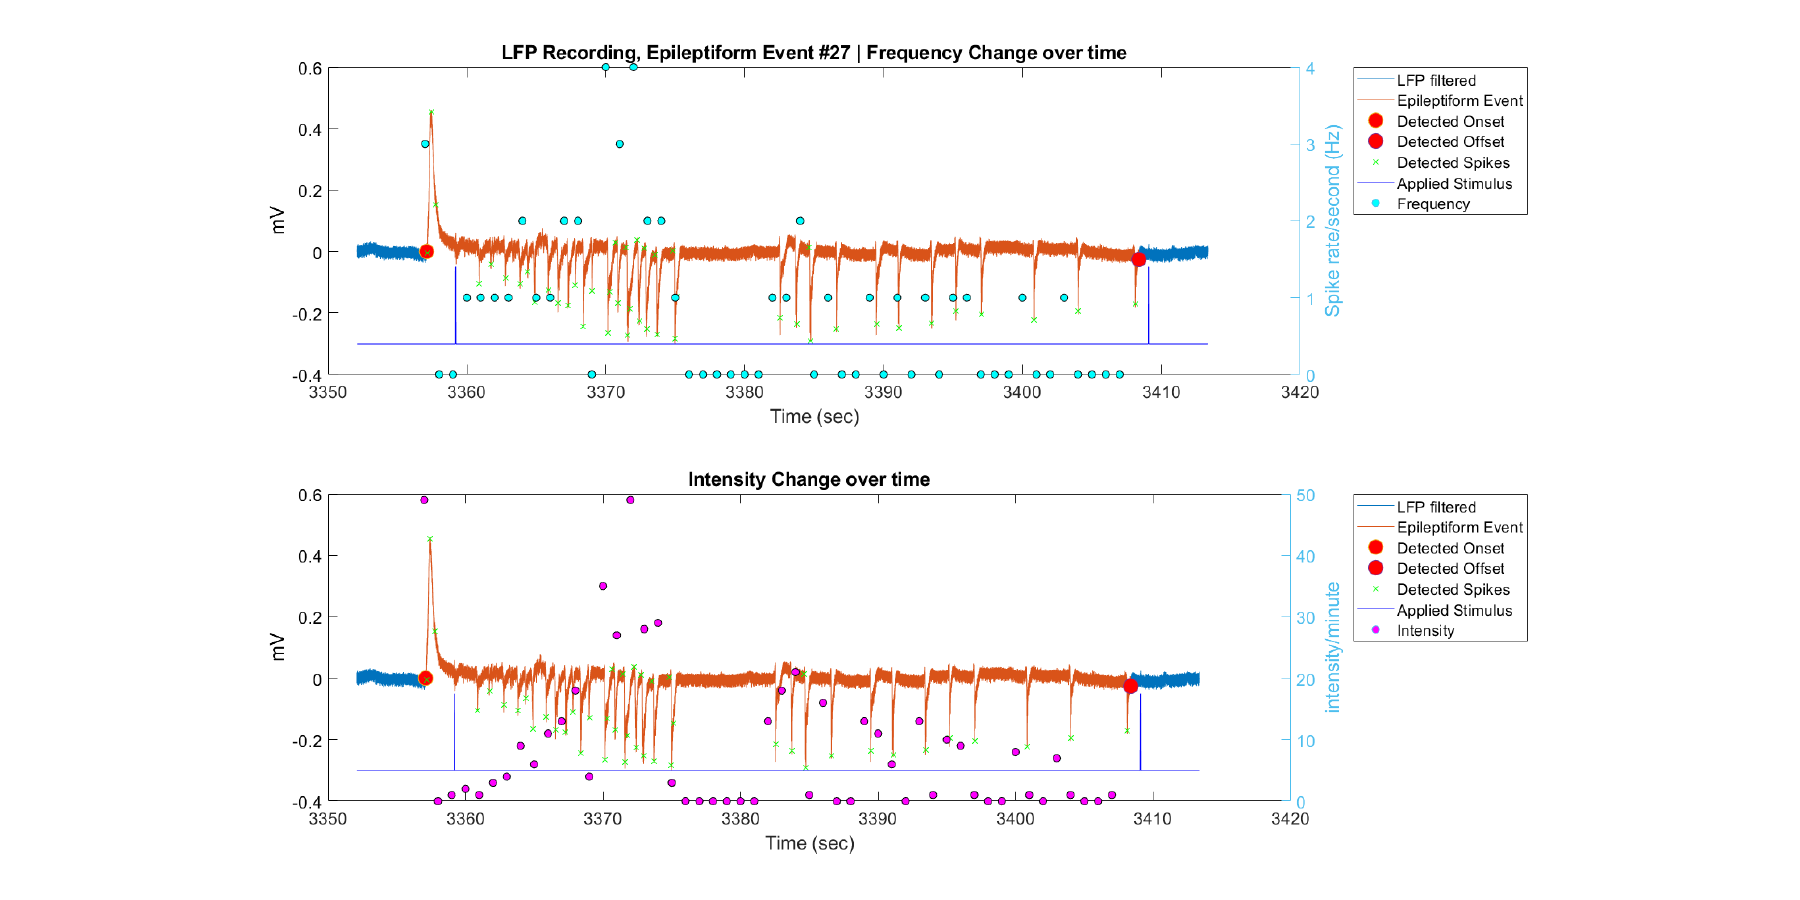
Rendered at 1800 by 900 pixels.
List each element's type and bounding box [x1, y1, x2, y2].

picture [126, 0, 1674, 900]
